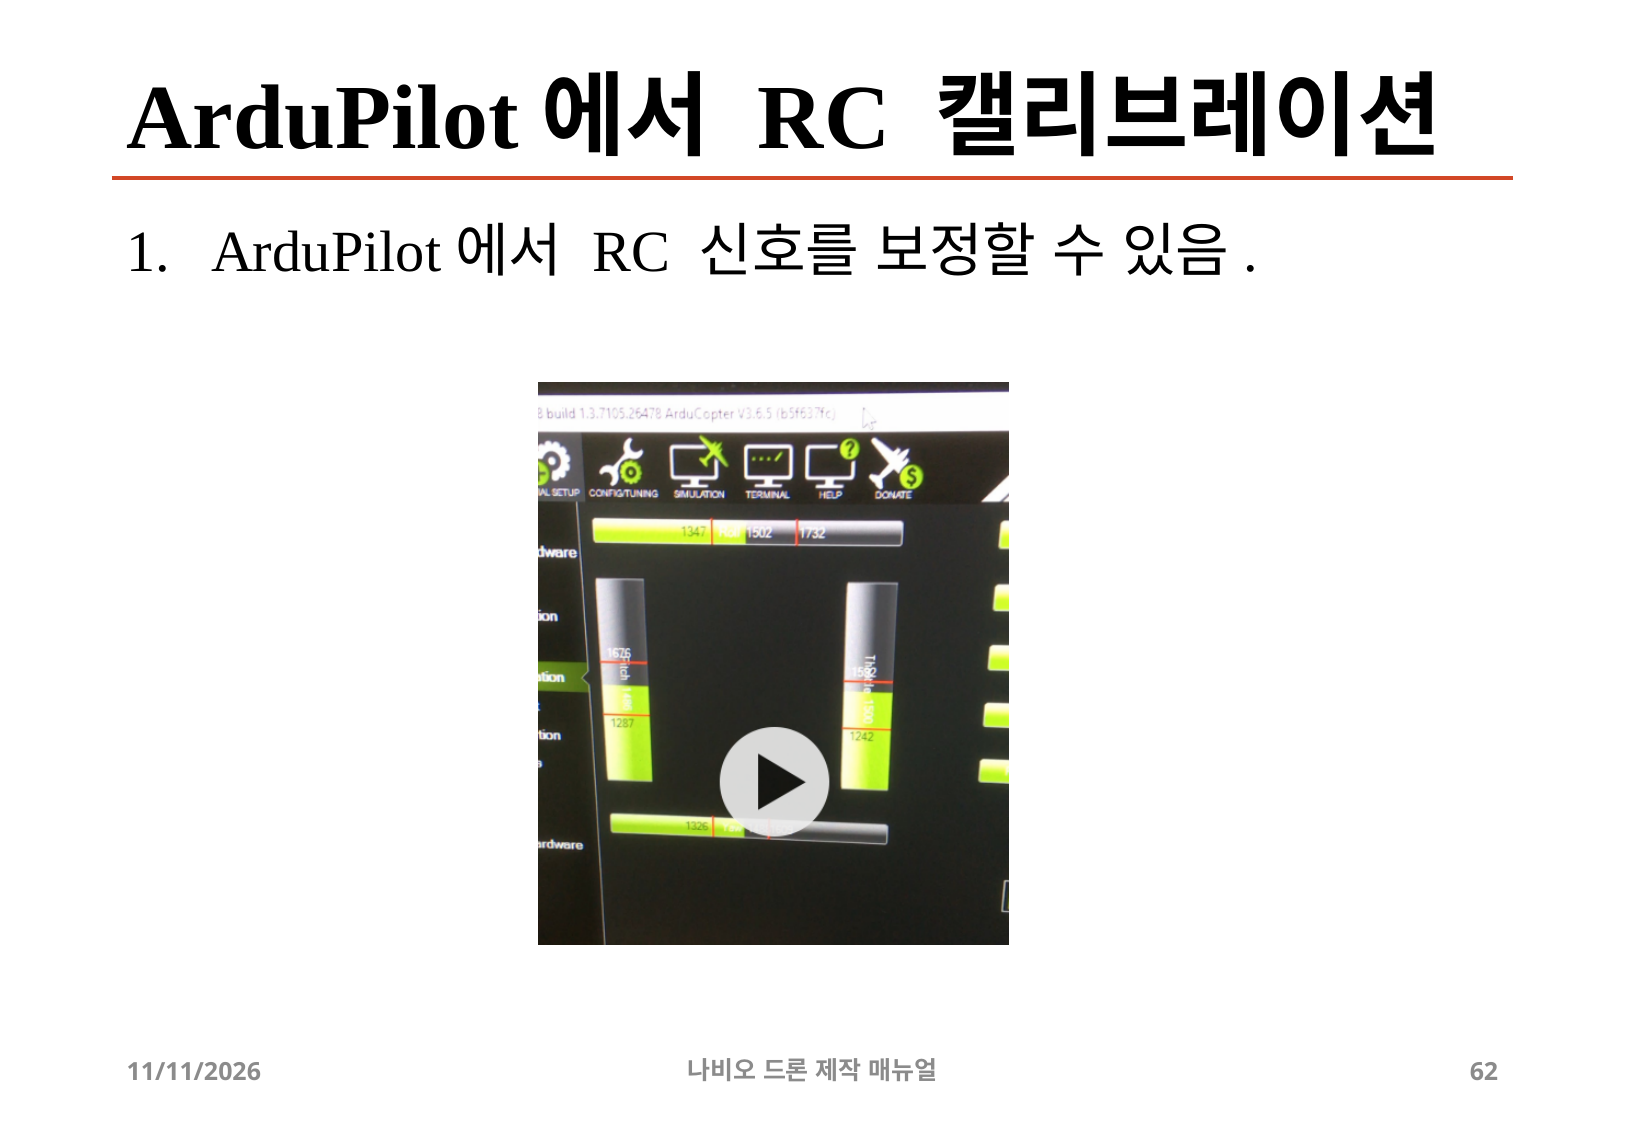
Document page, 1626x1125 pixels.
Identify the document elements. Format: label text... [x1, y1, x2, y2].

slide_number 62 [1433, 1042, 1514, 1103]
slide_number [111, 1042, 303, 1103]
list ArduPilot에서 RC 신호를 보정할 수 있음. [111, 205, 1514, 424]
footer 나비오 드론 제작 매뉴얼 [538, 1042, 1087, 1103]
title ArduPilot에서 RC 캘리브레이션 [111, 59, 1514, 179]
picture [538, 382, 1009, 945]
